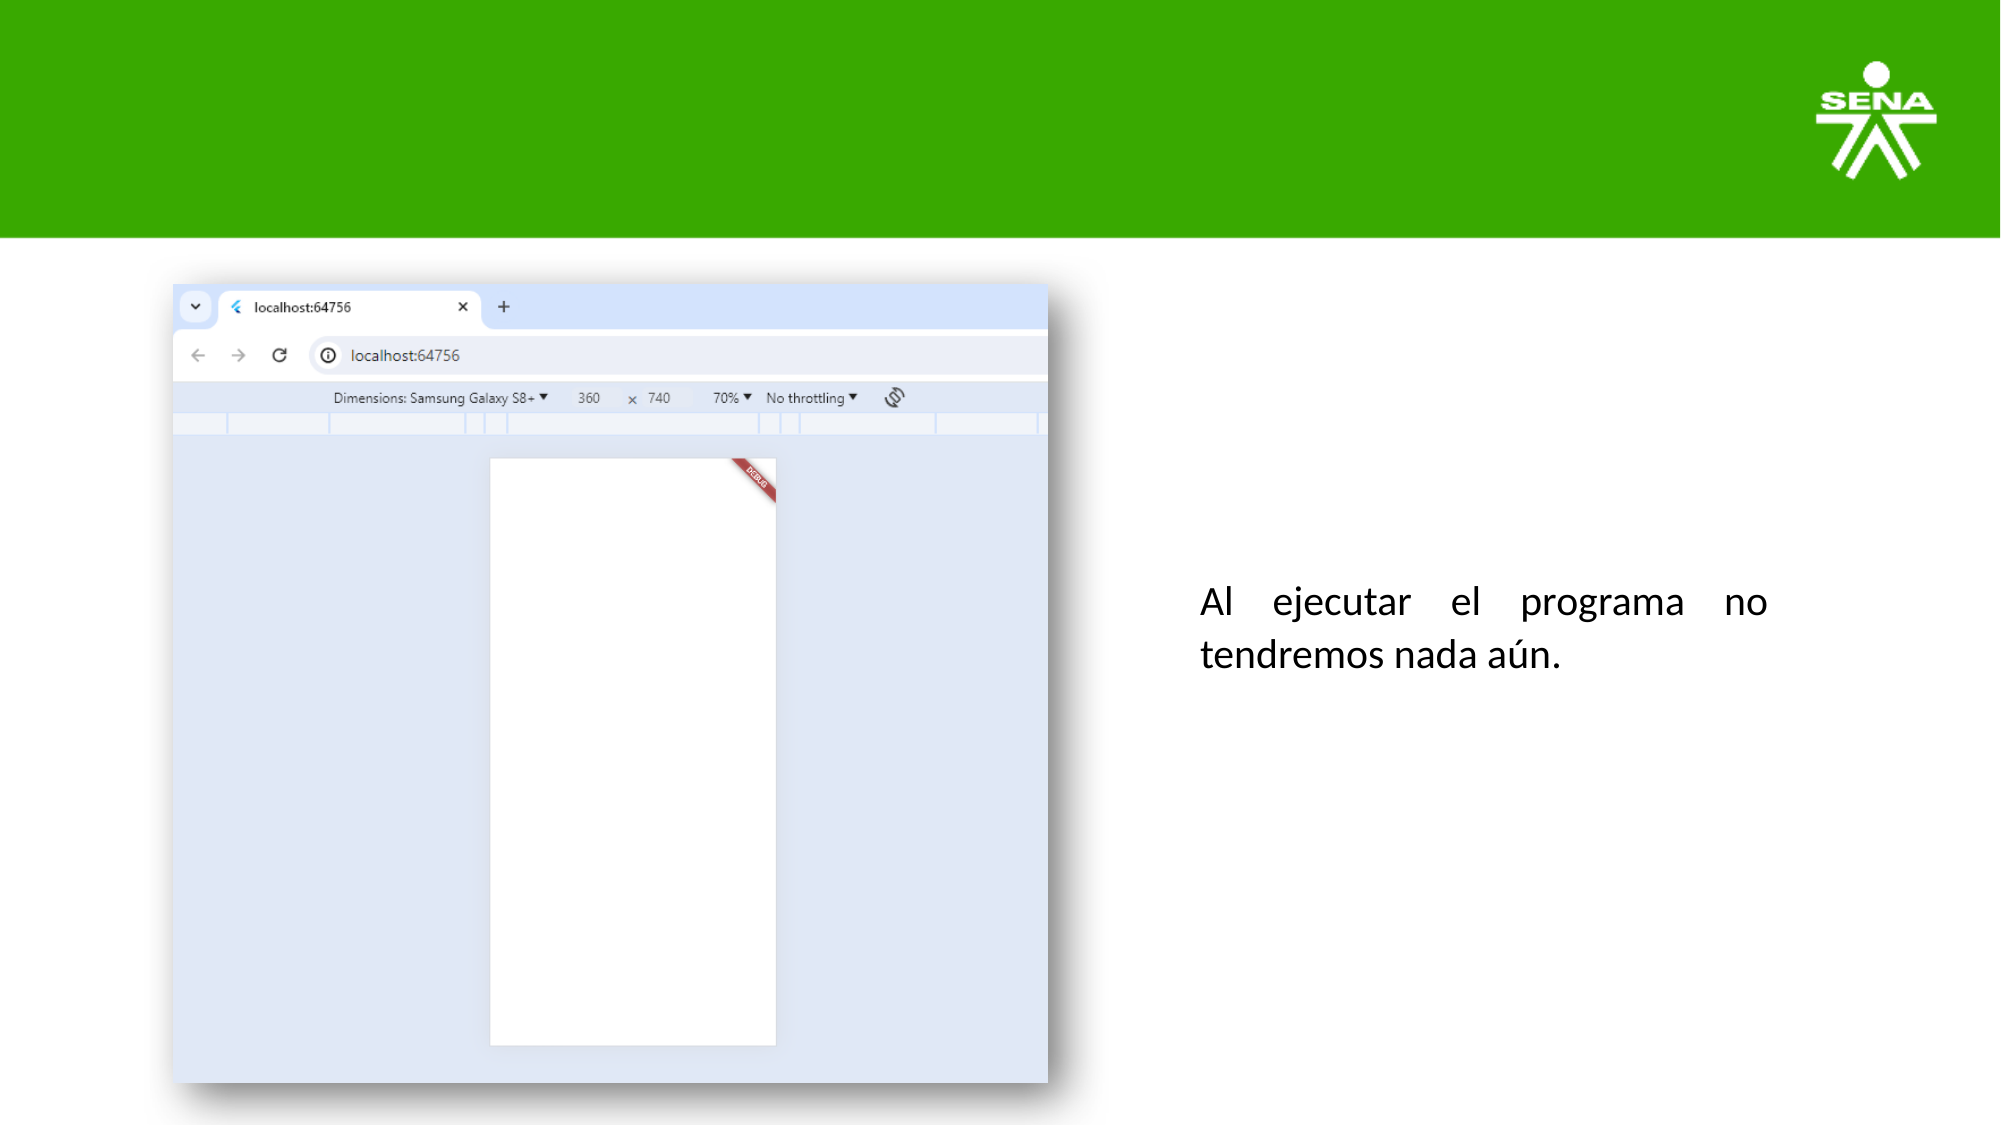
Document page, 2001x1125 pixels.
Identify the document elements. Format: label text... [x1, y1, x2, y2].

picture [0, 0, 2001, 1125]
text_box Al ejecutar el programa no tendremos nada aún. [1185, 562, 1784, 685]
